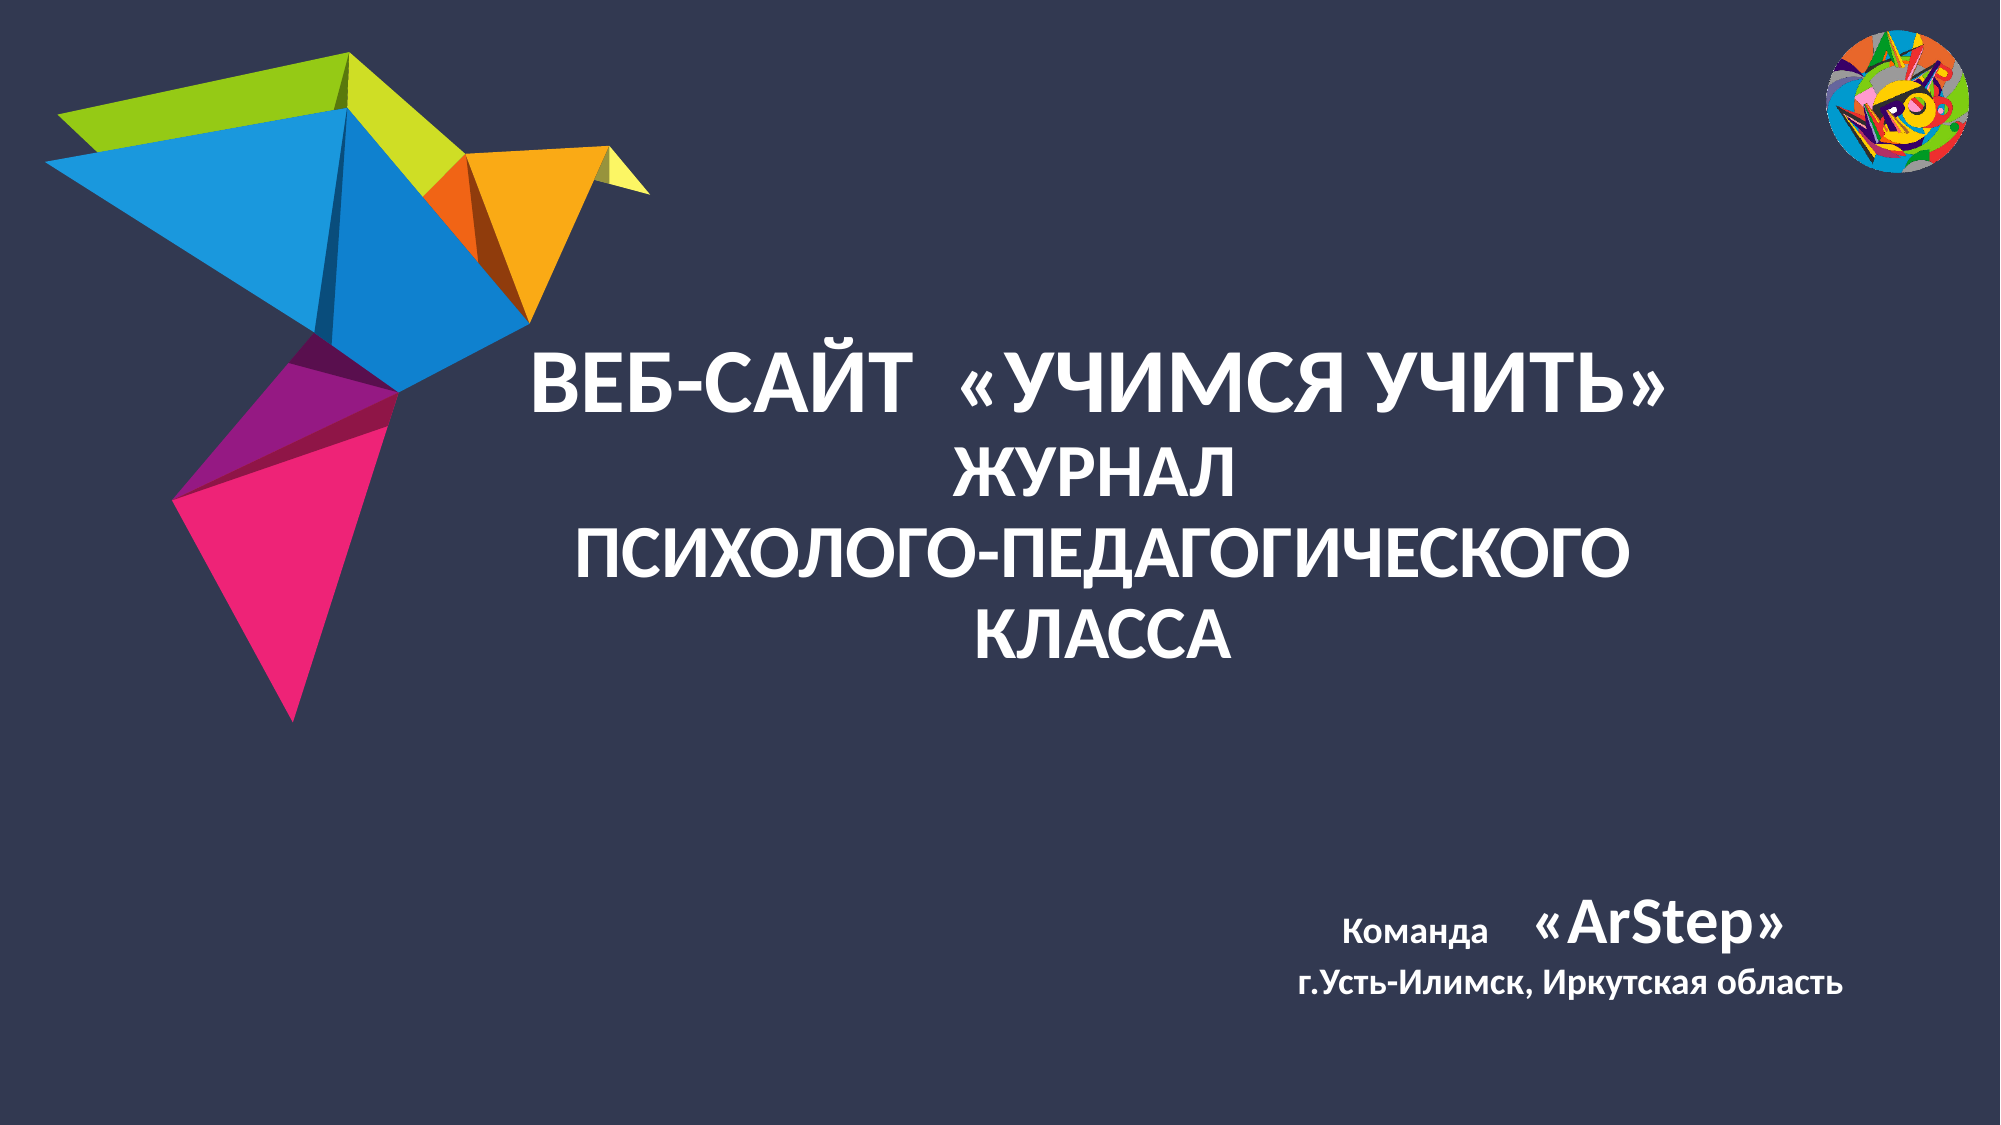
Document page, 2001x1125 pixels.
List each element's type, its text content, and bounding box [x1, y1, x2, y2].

title ВЕБ-САЙТ «УЧИМСЯ УЧИТЬ» ЖУРНАЛ ПСИХОЛОГО-ПЕДАГОГИЧЕСКОГО КЛАССА [432, 290, 1774, 683]
picture [1826, 114, 1883, 173]
picture [1826, 30, 1969, 173]
text_box Команда «ArStep» г.Усть-Илимск, Иркутская область [1274, 869, 1859, 1010]
